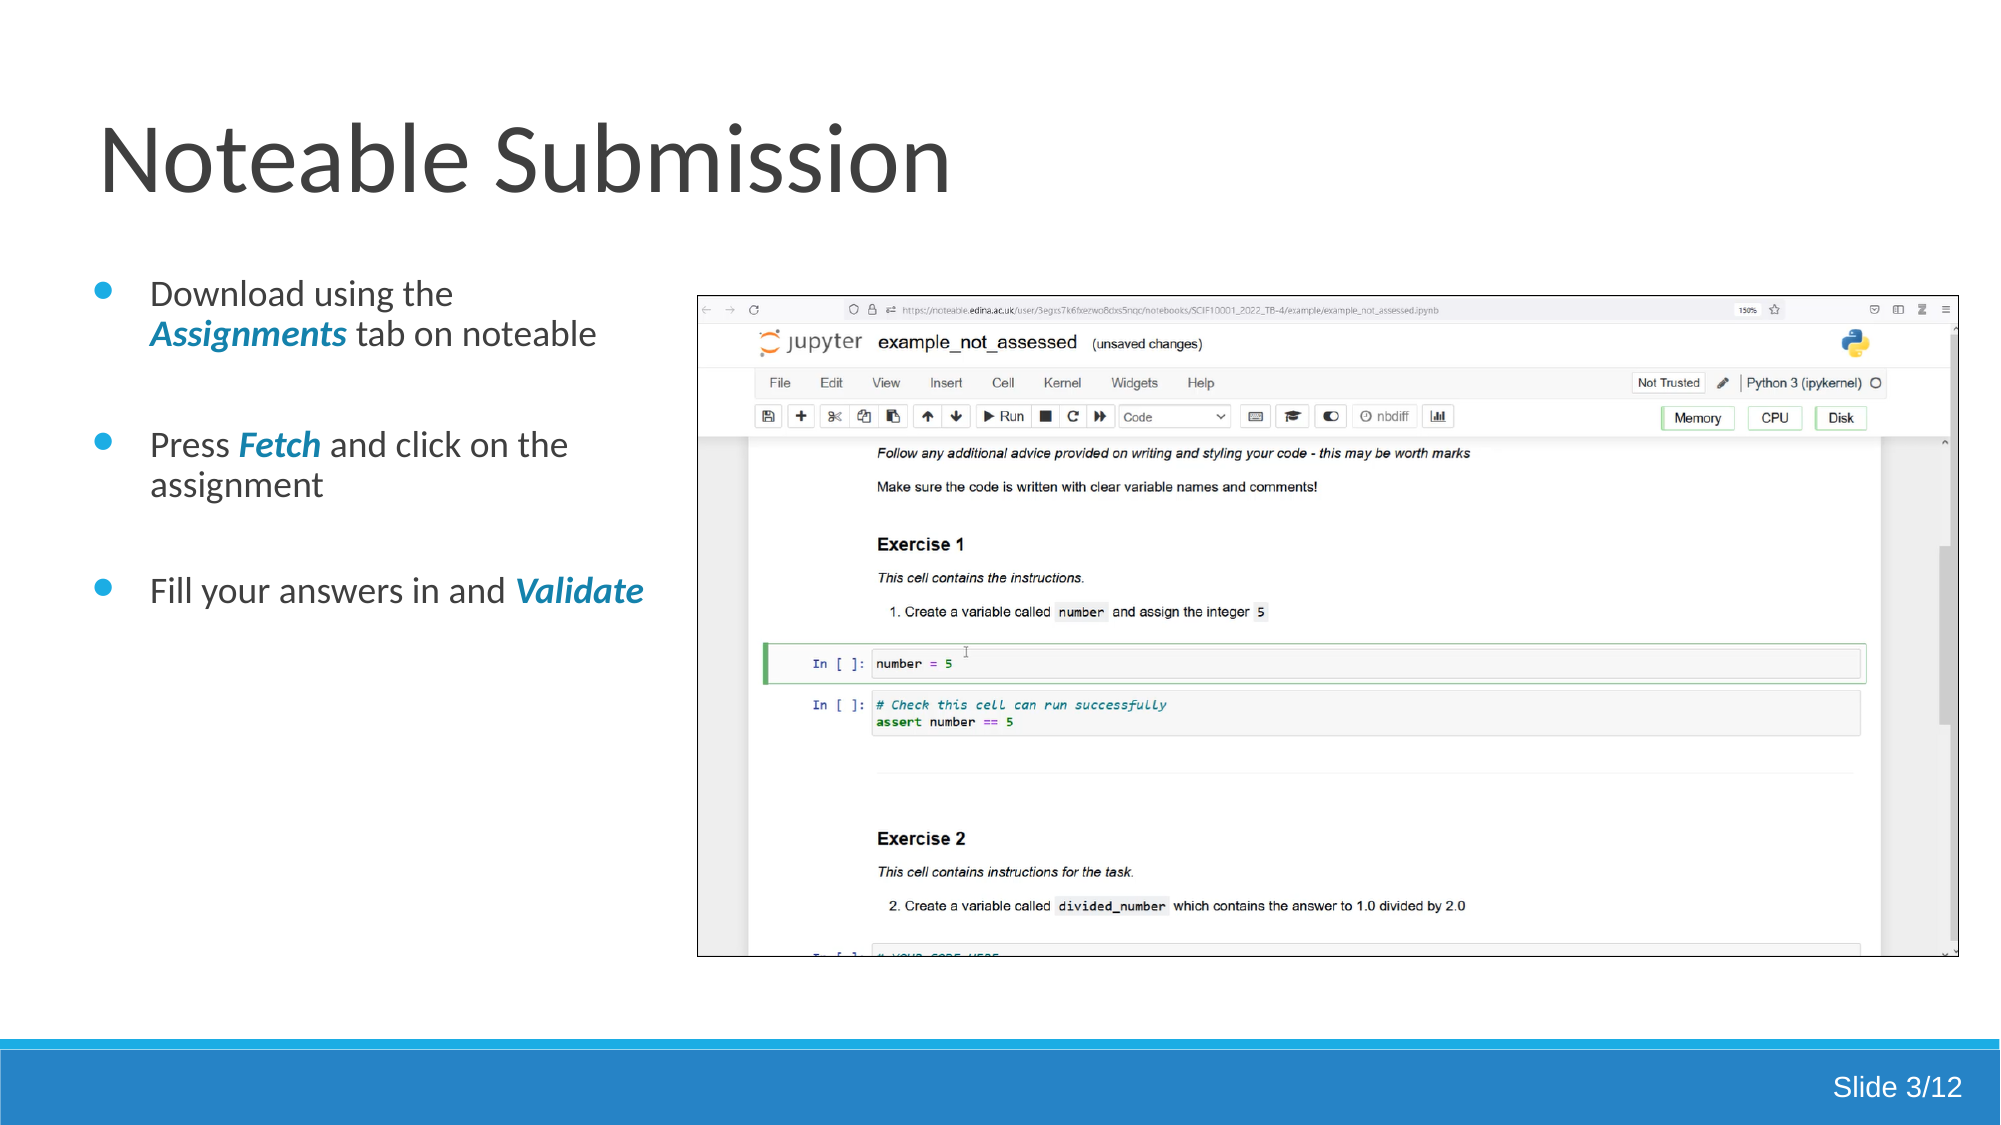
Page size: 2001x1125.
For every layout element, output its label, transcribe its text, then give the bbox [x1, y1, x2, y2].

text_box Slide 3/12 [1817, 1053, 2000, 1125]
text_box [81, 252, 1941, 365]
text_box Download using the Assignments tab on noteable Press Fetch and click on the assignment Fill your answers in and Validate [75, 266, 657, 616]
title Noteable Submission [83, 71, 1567, 221]
picture [697, 295, 1959, 957]
